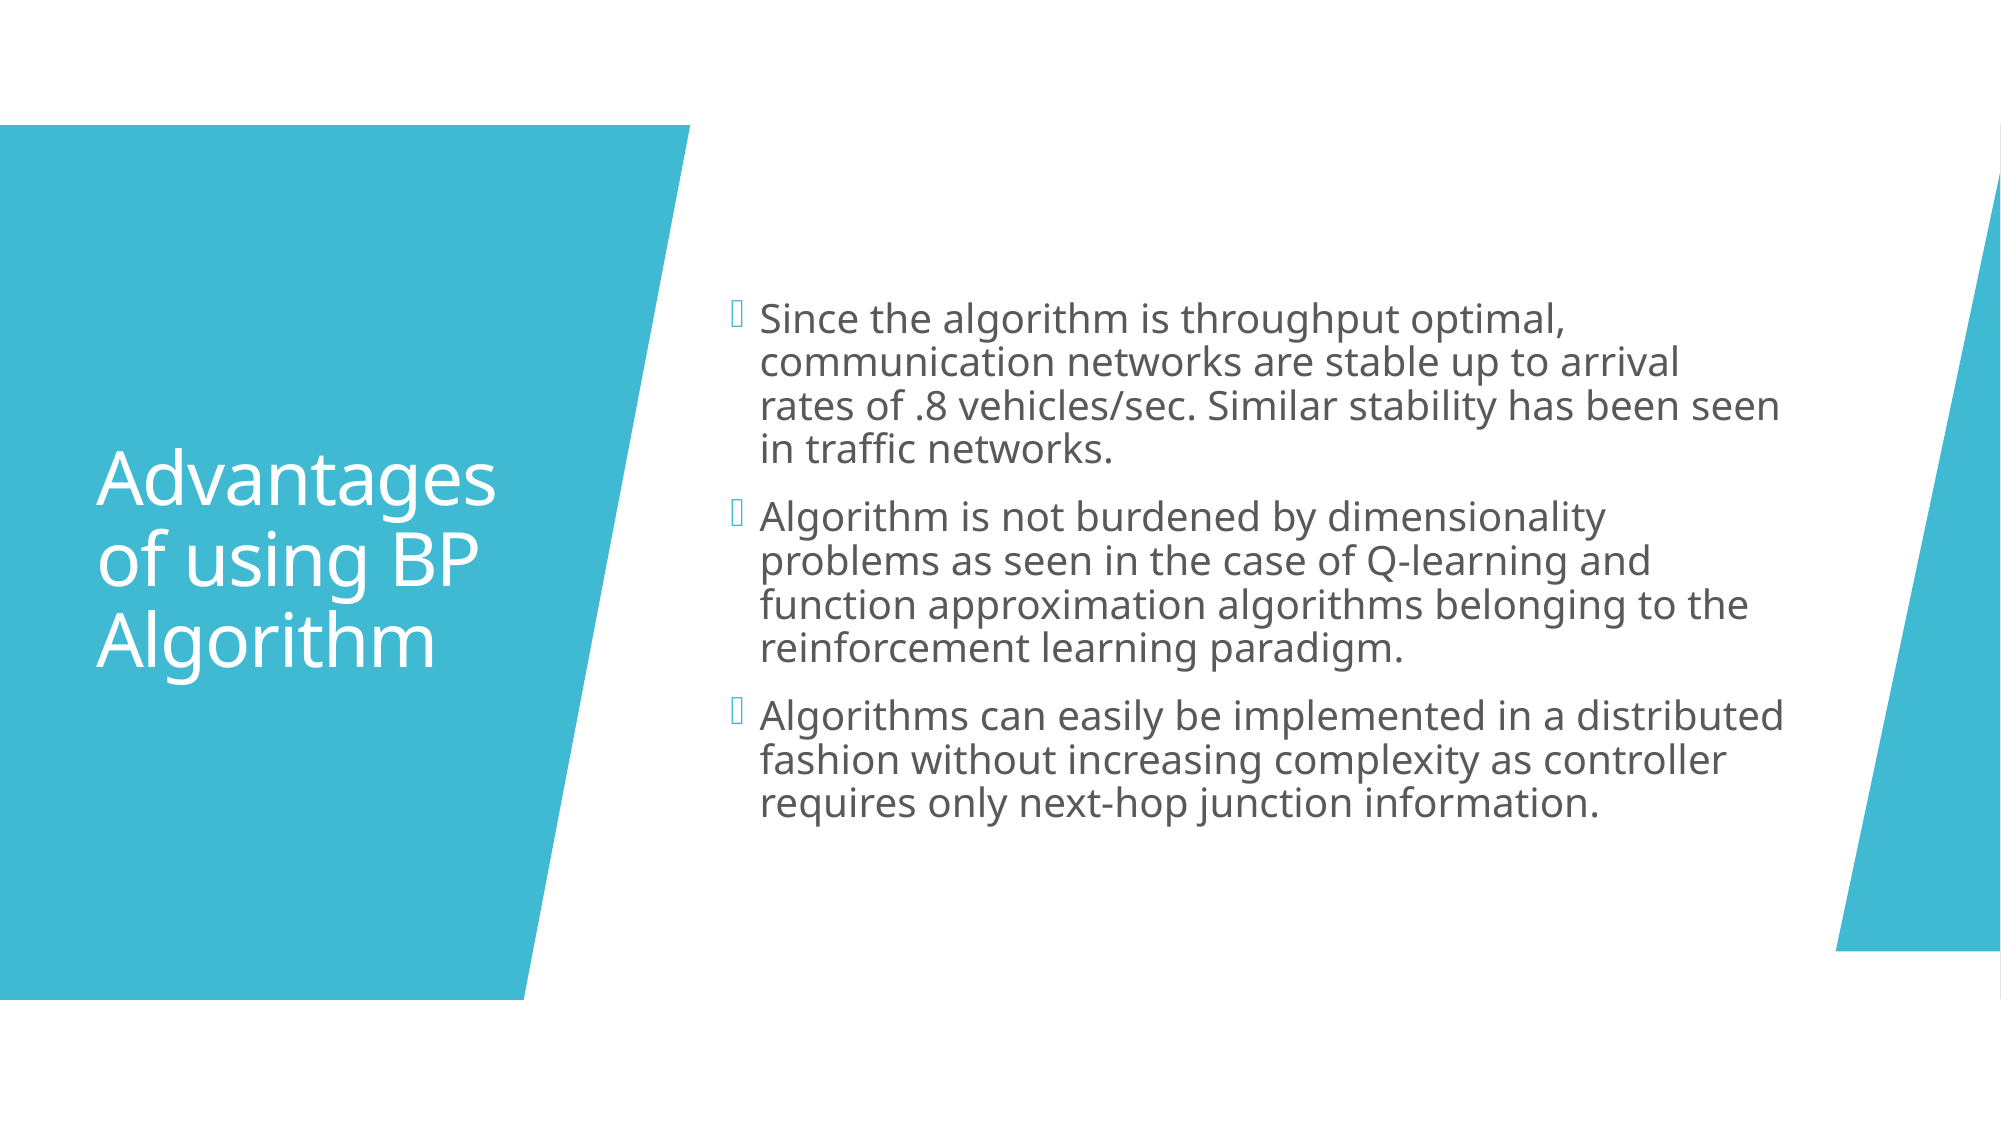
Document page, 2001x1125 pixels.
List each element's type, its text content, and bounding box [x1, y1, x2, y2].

text_box [0, 124, 692, 1001]
text_box [1834, 172, 2000, 953]
text_box [0, 0, 2000, 1125]
title Advantages of using BP Algorithm [81, 276, 537, 849]
list Since the algorithm is throughput optimal, communication networks are stable up to arrival rates of .8 vehicles/sec. Similar stability has been seen in traffic networks. Algorithm is not burdened by dimensionality problems as seen in the case of Q-learning and function approximation algorithms belonging to the reinforcement learning paradigm. Algorithms can easily be implemented in a distributed fashion without increasing complexity as controller requires only next-hop junction information. [715, 276, 1803, 849]
